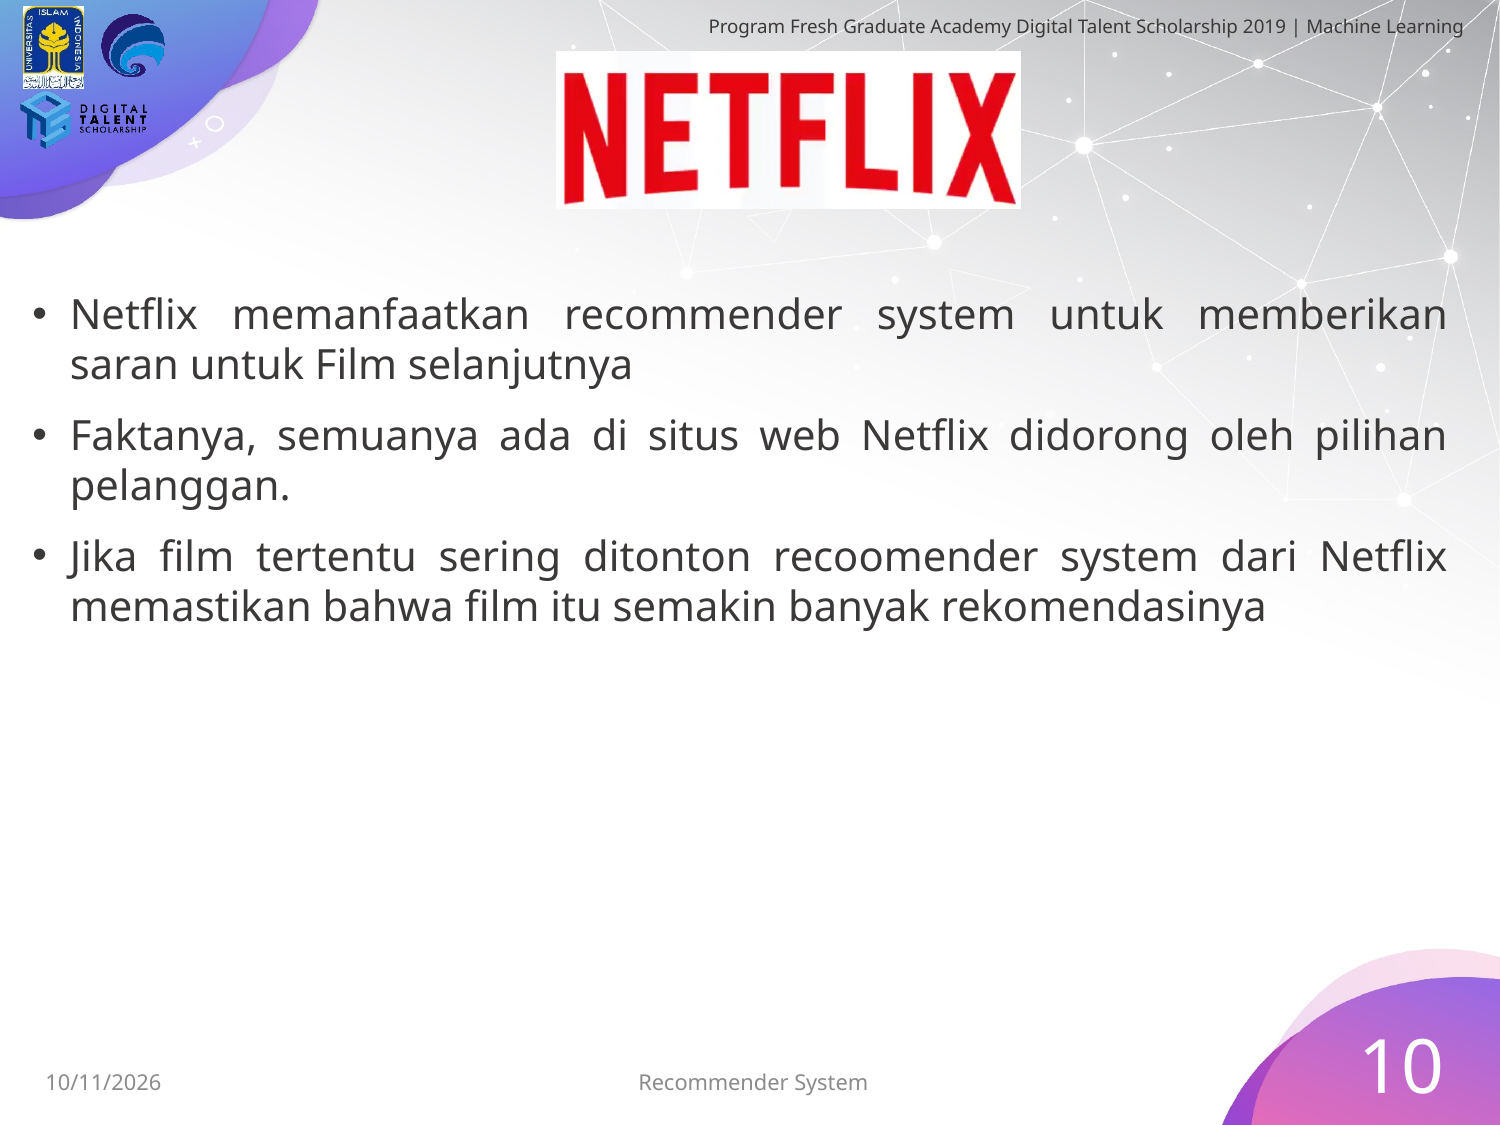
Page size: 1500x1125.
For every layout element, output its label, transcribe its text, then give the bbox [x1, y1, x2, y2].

footer Recommender System [386, 1053, 1121, 1114]
list Netflix memanfaatkan recommender system untuk memberikan saran untuk Film selanjutnya Faktanya, semuanya ada di situs web Netflix didorong oleh pilihan pelanggan. Jika film tertentu sering ditonton recoomender system dari Netflix memastikan bahwa film itu semakin banyak rekomendasinya [17, 280, 1464, 1056]
slide_number 10 [1327, 1025, 1477, 1115]
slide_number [30, 1053, 272, 1114]
picture [0, 0, 1500, 1125]
